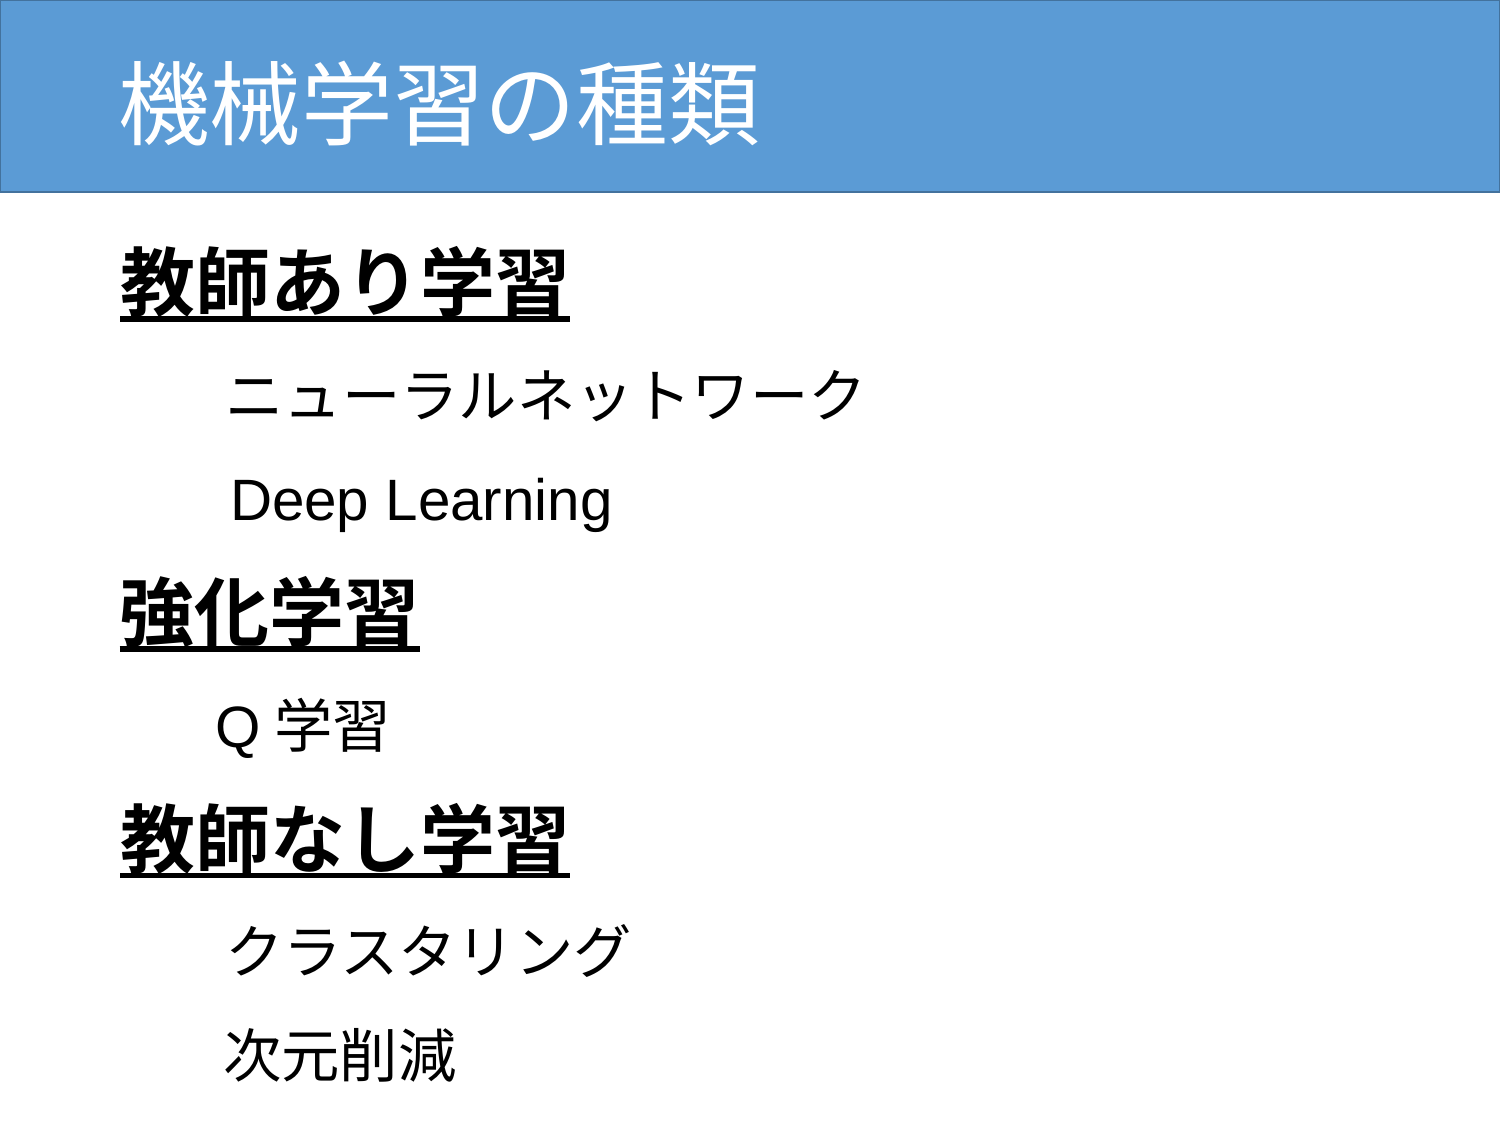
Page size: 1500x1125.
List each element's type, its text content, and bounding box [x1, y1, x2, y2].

title 機械学習の種類 [103, 0, 1397, 218]
text_box ニューラルネットワーク [211, 351, 882, 437]
text_box 教師なし学習 [105, 784, 586, 890]
text_box 強化学習 [104, 558, 435, 663]
text_box 教師あり学習 [105, 228, 586, 334]
text_box Q学習 [200, 681, 406, 767]
text_box Deep Learning [215, 455, 629, 540]
text_box 次元削減 [208, 1011, 472, 1097]
text_box クラスタリング [210, 908, 647, 993]
